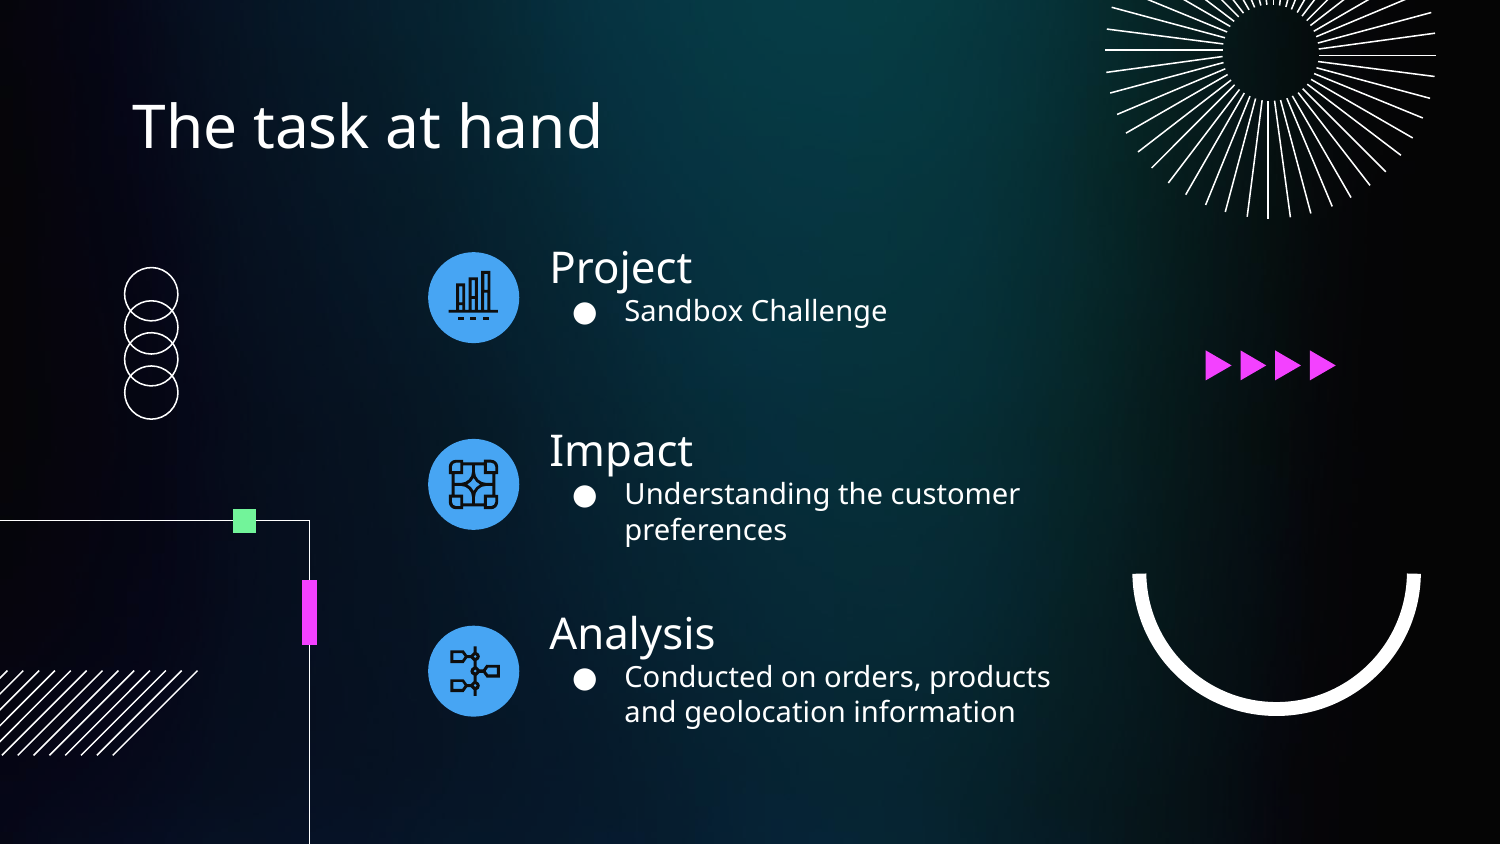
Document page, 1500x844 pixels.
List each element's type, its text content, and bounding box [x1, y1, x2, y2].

picture [0, 0, 1500, 844]
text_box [448, 270, 499, 321]
text_box [428, 252, 520, 344]
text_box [0, 508, 318, 844]
text_box [450, 646, 500, 696]
text_box [428, 438, 520, 530]
subtitle Impact [534, 399, 896, 473]
title The task at hand [117, 88, 1099, 158]
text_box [1104, 0, 1437, 219]
subtitle Analysis [534, 582, 896, 656]
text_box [1205, 350, 1337, 381]
subtitle Conducted on orders, products and geolocation information [534, 658, 1073, 738]
subtitle Understanding the customer preferences [534, 475, 1073, 555]
text_box [448, 459, 499, 510]
subtitle Project [534, 216, 896, 290]
subtitle Sandbox Challenge [534, 292, 1073, 372]
text_box [428, 625, 520, 717]
